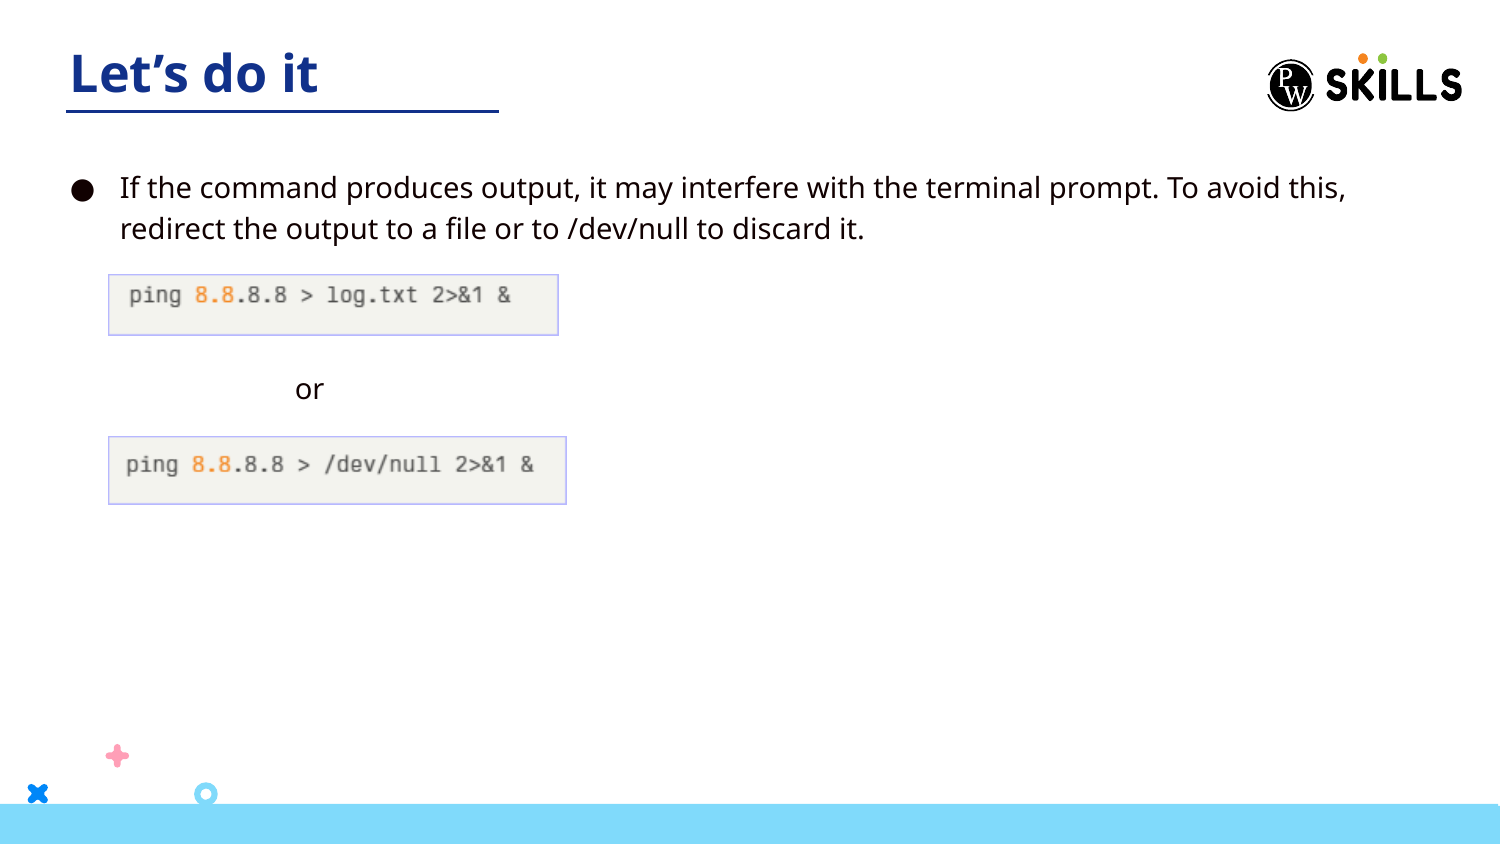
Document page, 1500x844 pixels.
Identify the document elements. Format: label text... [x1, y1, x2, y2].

picture [107, 274, 559, 336]
text_box [0, 805, 1500, 844]
title Let’s do it [54, 25, 1209, 148]
picture [107, 435, 567, 506]
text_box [27, 743, 218, 807]
list If the command produces output, it may interfere with the terminal prompt. To avoid this, redirect the output to a file or to /dev/null to discard it. or [29, 149, 1447, 657]
picture [1266, 53, 1463, 112]
